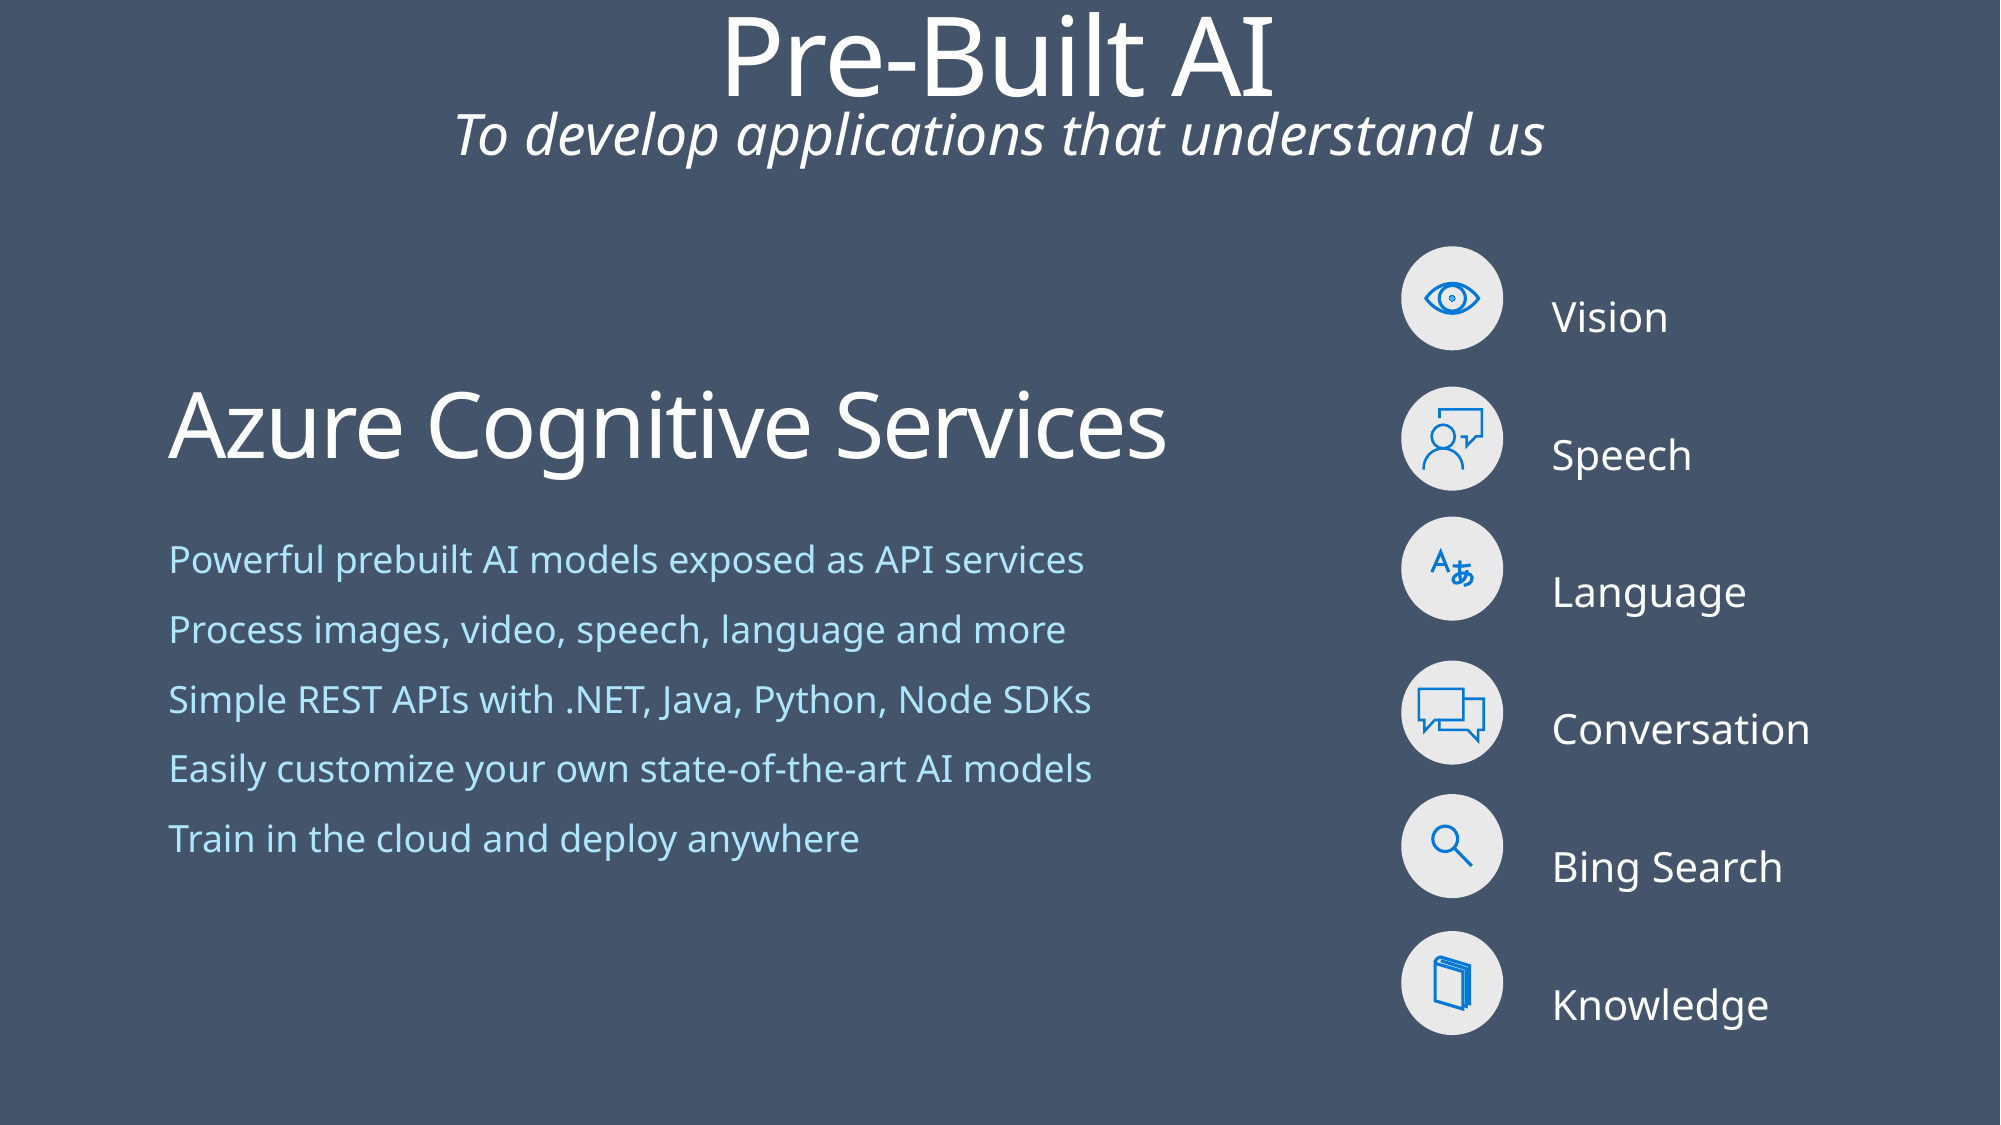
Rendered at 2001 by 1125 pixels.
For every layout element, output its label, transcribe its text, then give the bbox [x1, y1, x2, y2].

text_box Azure Cognitive Services [144, 350, 1364, 480]
text_box Pre-Built AI [28, 0, 1967, 91]
text_box To develop applications that understand us [0, 91, 2000, 183]
text_box Powerful prebuilt AI models exposed as API services Process images, video, speech, language and more Simple REST APIs with .NET, Java, Python, Node SDKs Easily customize your own state-of-the-art AI models Train in the cloud and deploy anywhere [144, 528, 1280, 868]
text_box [1401, 191, 1989, 1039]
